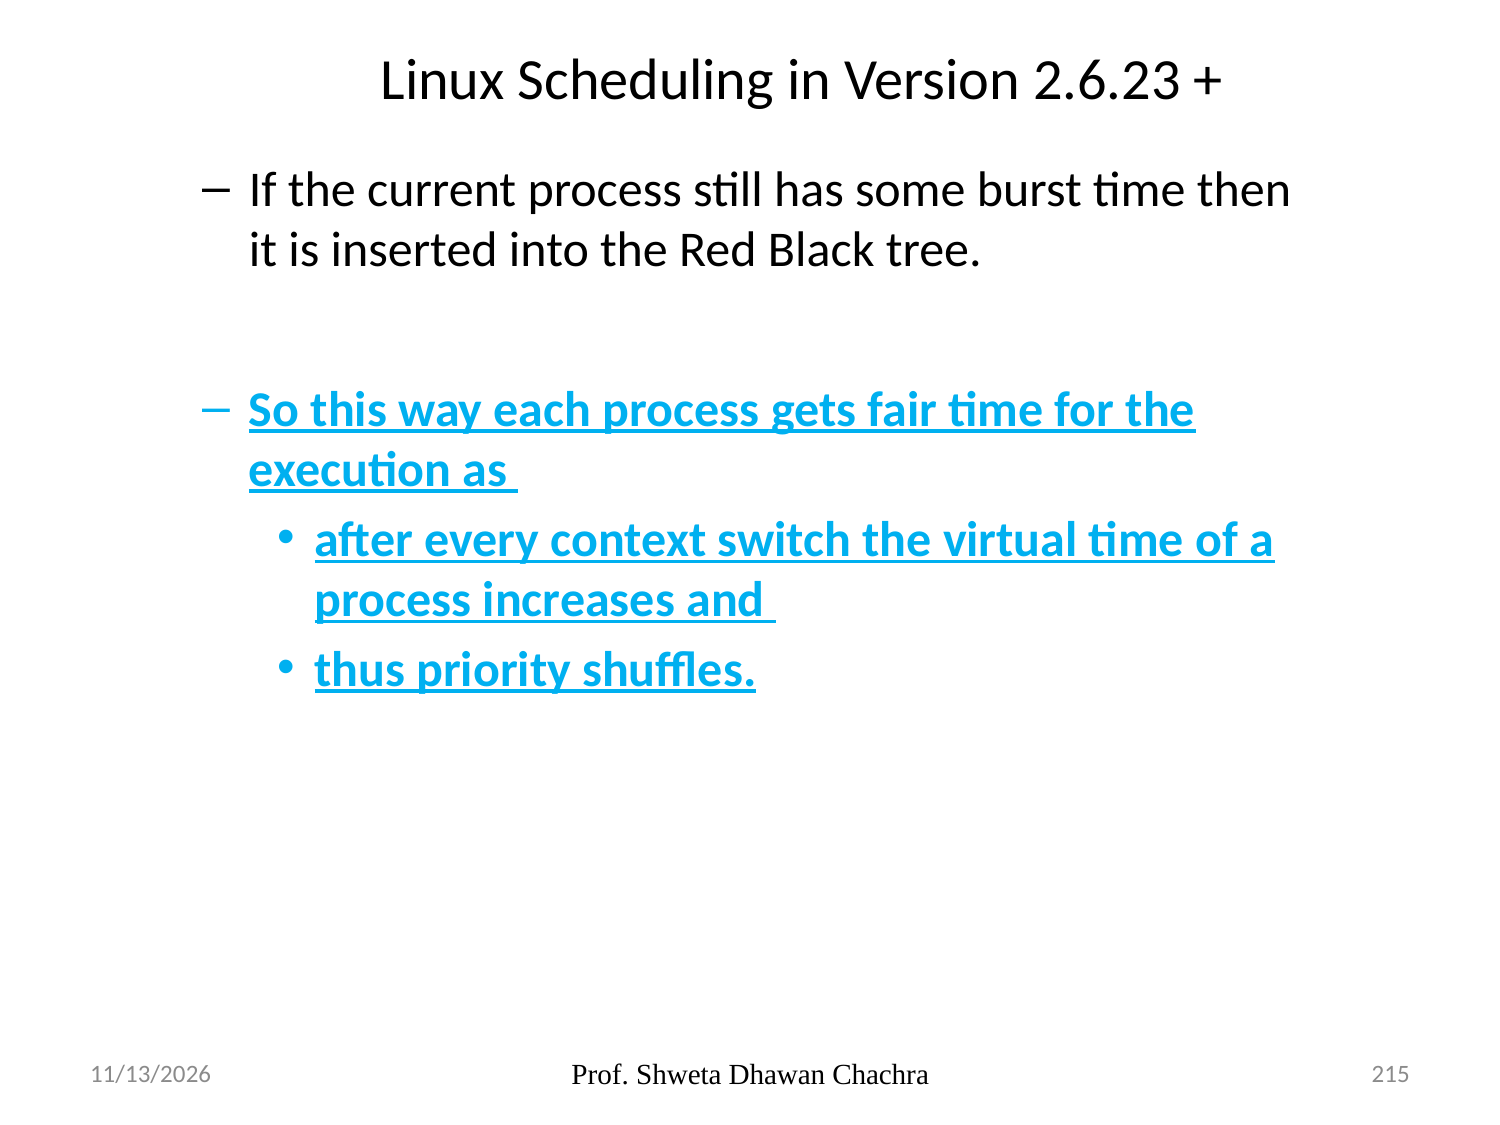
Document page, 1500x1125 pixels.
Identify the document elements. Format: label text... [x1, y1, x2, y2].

footer Prof. Shweta Dhawan Chachra [512, 1042, 988, 1103]
slide_number 215 [1074, 1042, 1425, 1103]
title Linux Scheduling in Version 2.6.23 + [179, 28, 1425, 124]
list If the current process still has some burst time then it is inserted into the Red Black tree. So this way each process gets fair time for the execution as after every context switch the virtual time of a process increases and thus priority shuffles. [112, 149, 1346, 1001]
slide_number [75, 1042, 425, 1103]
